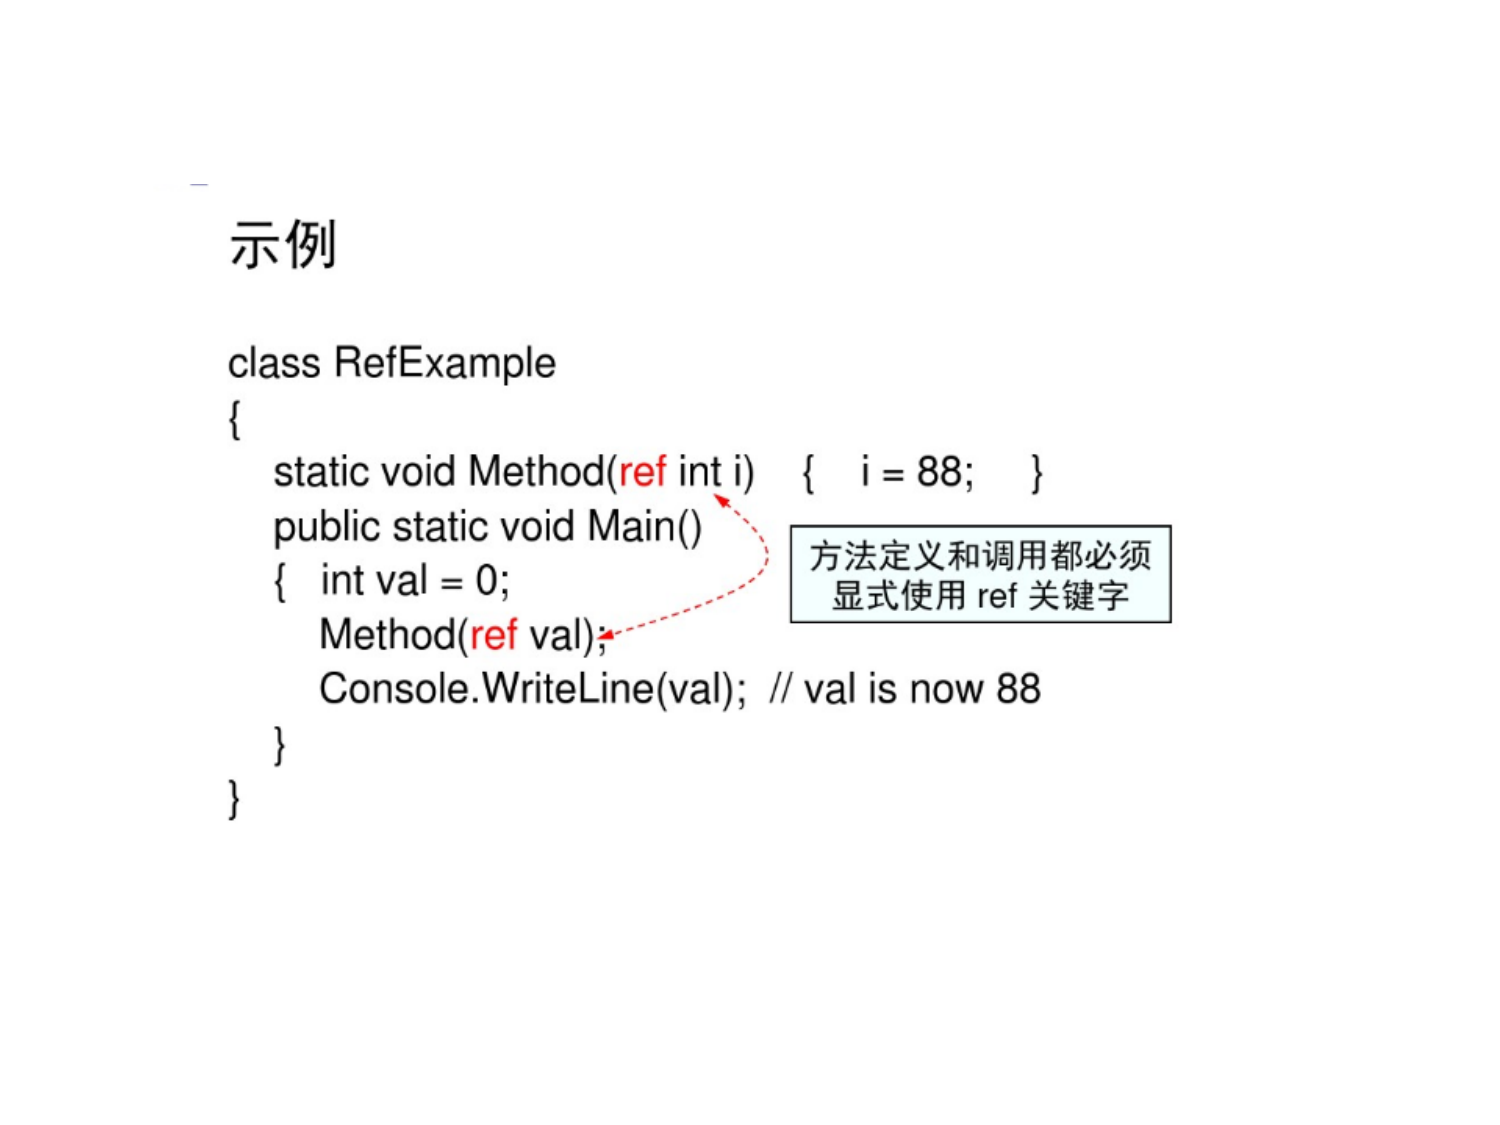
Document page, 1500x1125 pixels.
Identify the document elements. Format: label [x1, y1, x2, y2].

picture [123, 184, 1377, 941]
